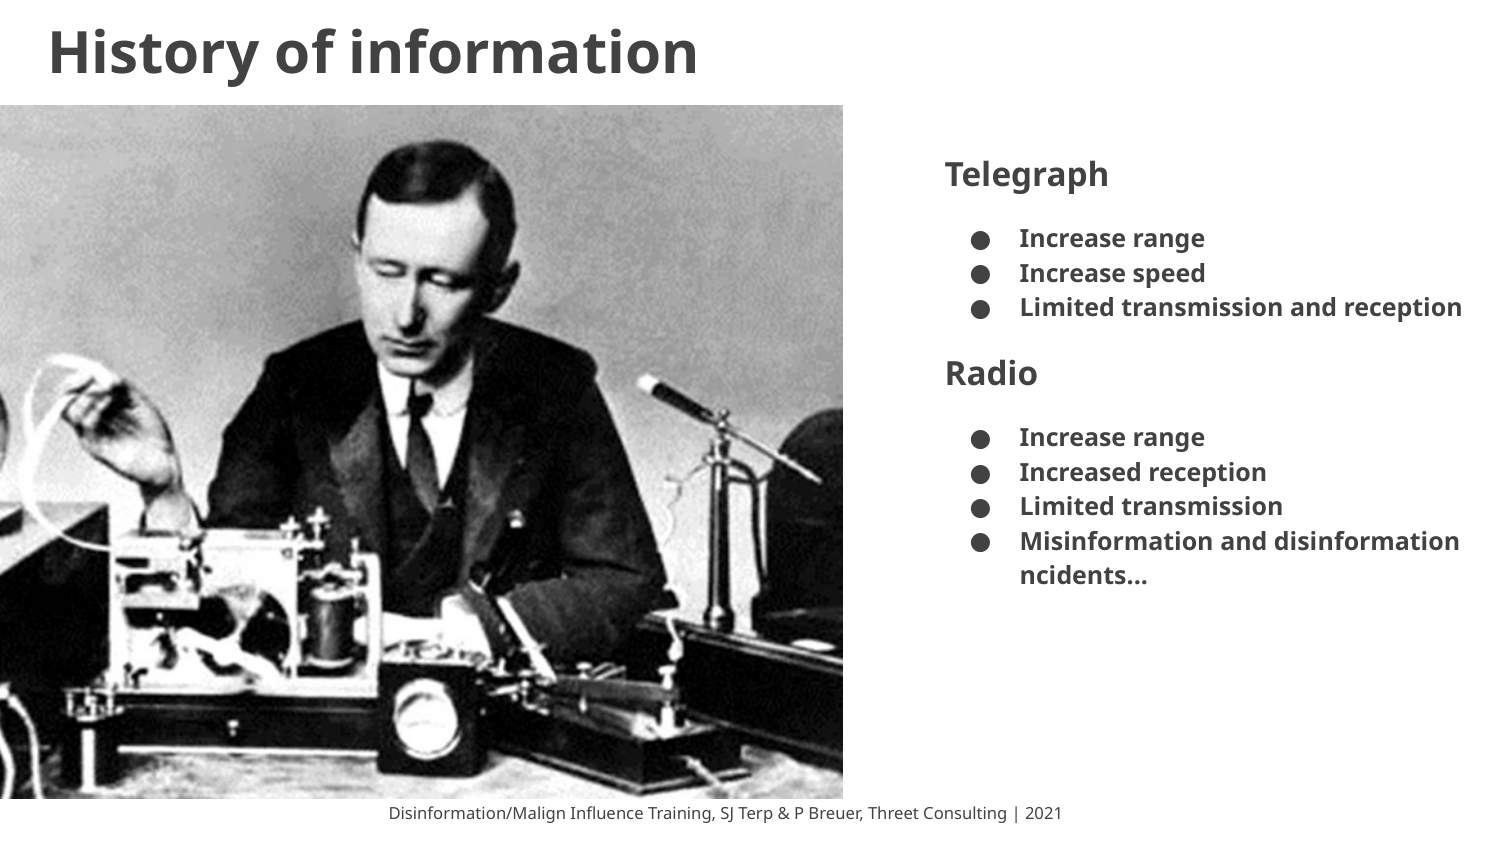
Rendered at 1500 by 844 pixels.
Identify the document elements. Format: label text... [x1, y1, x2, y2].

picture [0, 105, 843, 799]
title History of information [32, 0, 1457, 106]
list Telegraph Increase range Increase speed Limited transmission and reception Radio Increase range Increased reception Limited transmission Misinformation and disinformation ncidents... [929, 132, 1493, 744]
